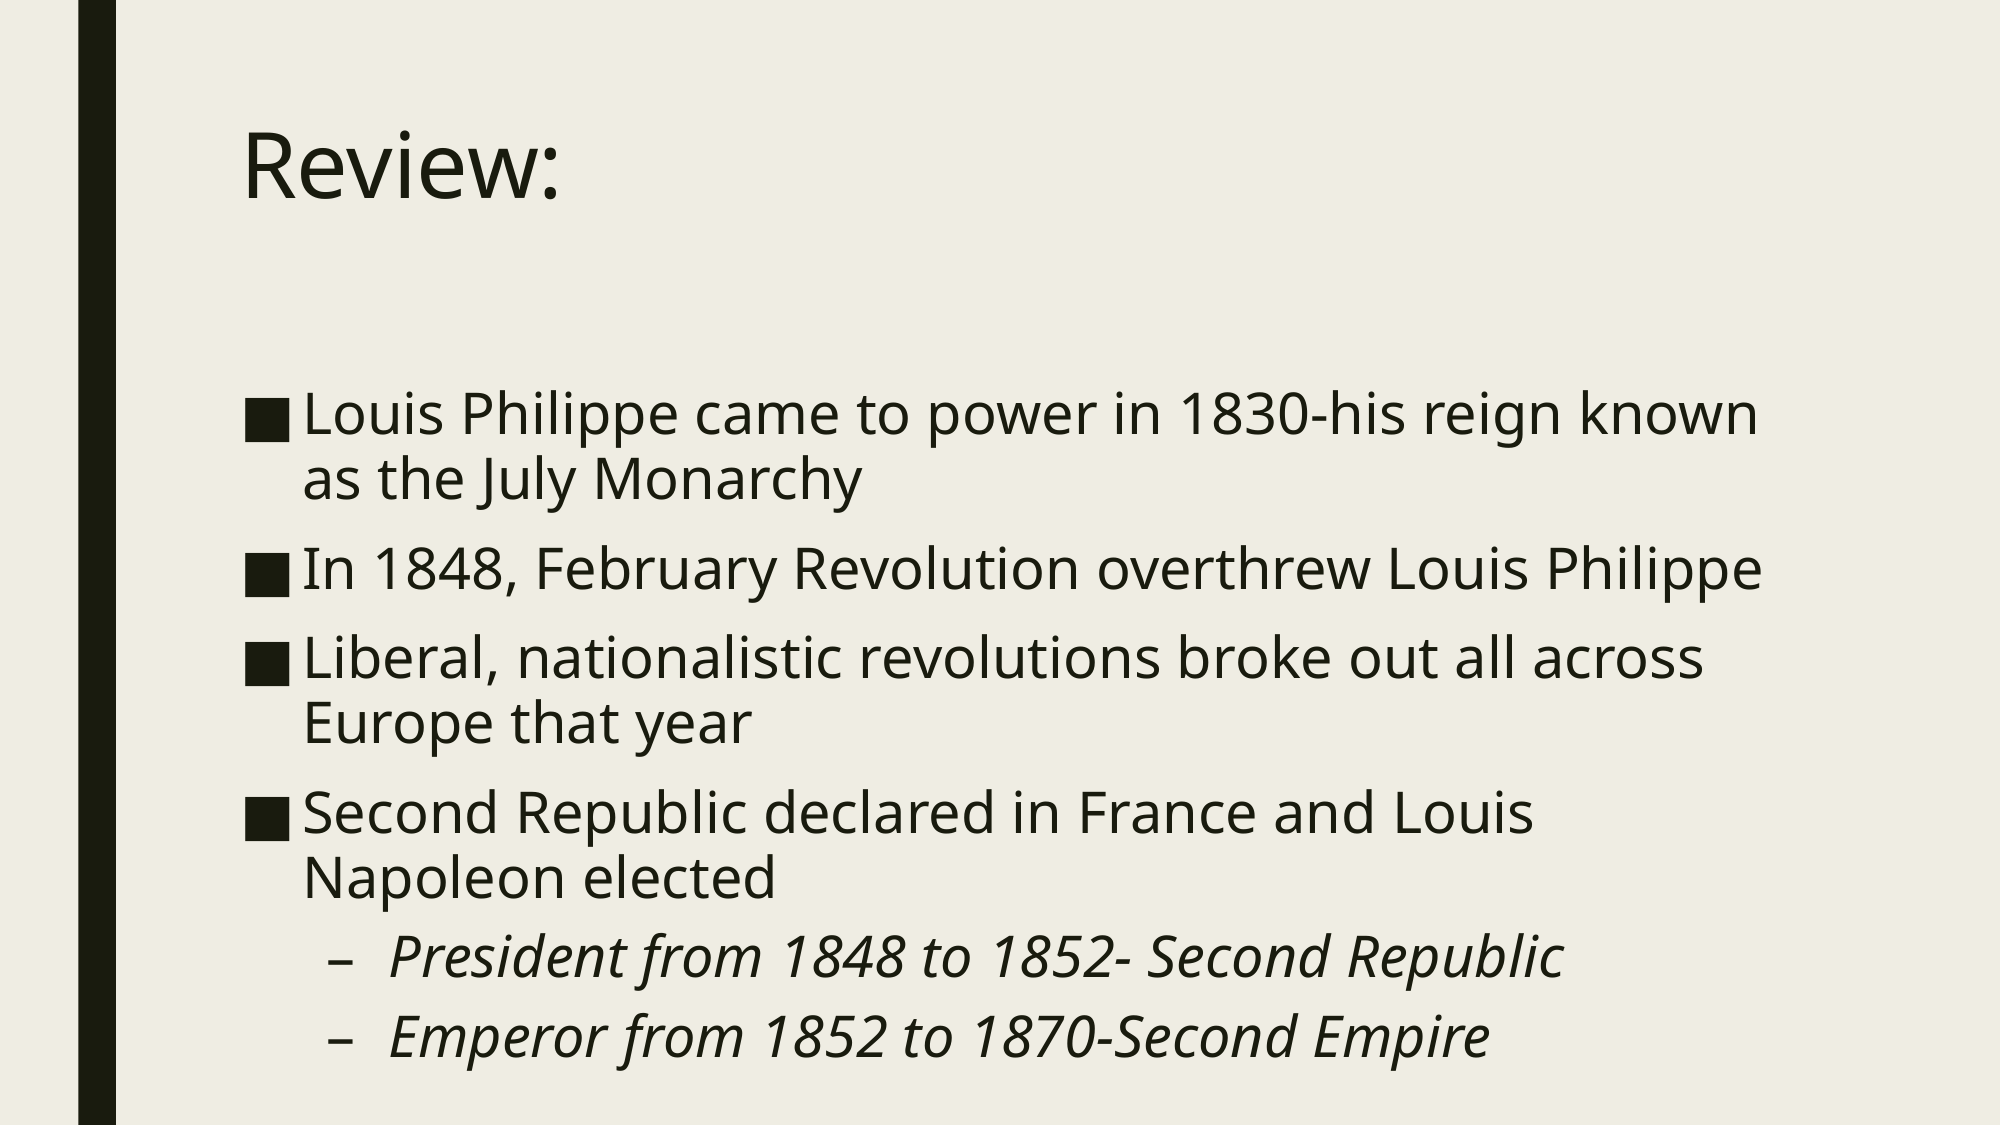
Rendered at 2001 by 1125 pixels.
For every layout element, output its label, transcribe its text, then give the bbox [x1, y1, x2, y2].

list Louis Philippe came to power in 1830-his reign known as the July Monarchy In 1848, February Revolution overthrew Louis Philippe Liberal, nationalistic revolutions broke out all across Europe that year Second Republic declared in France and Louis Napoleon elected President from 1848 to 1852- Second Republic Emperor from 1852 to 1870-Second Empire [225, 375, 1832, 1082]
title Review: [225, 112, 1800, 357]
